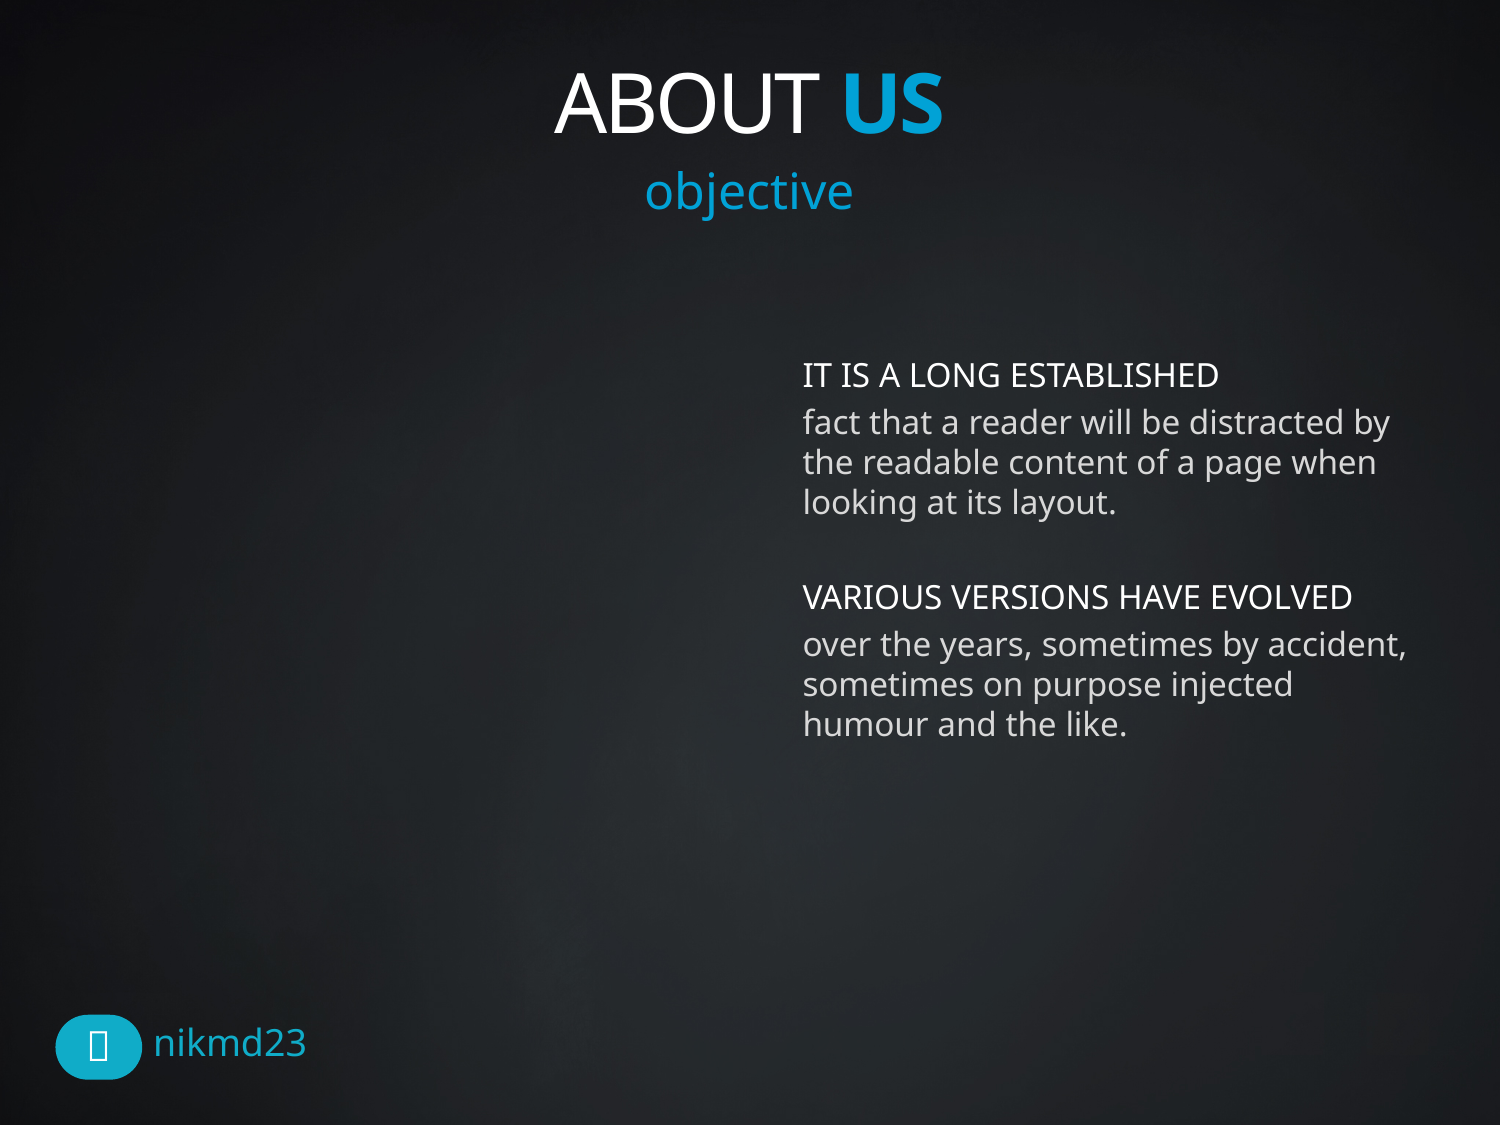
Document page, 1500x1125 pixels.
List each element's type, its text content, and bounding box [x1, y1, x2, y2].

title ABOUT US [75, 50, 1425, 150]
list IT IS A LONG ESTABLISHED fact that a reader will be distracted by the readable content of a page when looking at its layout. VARIOUS VERSIONS HAVE EVOLVED over the years, sometimes by accident, sometimes on purpose injected humour and the like. [787, 346, 1425, 905]
list objective [75, 151, 1425, 229]
picture [0, 0, 1500, 1125]
